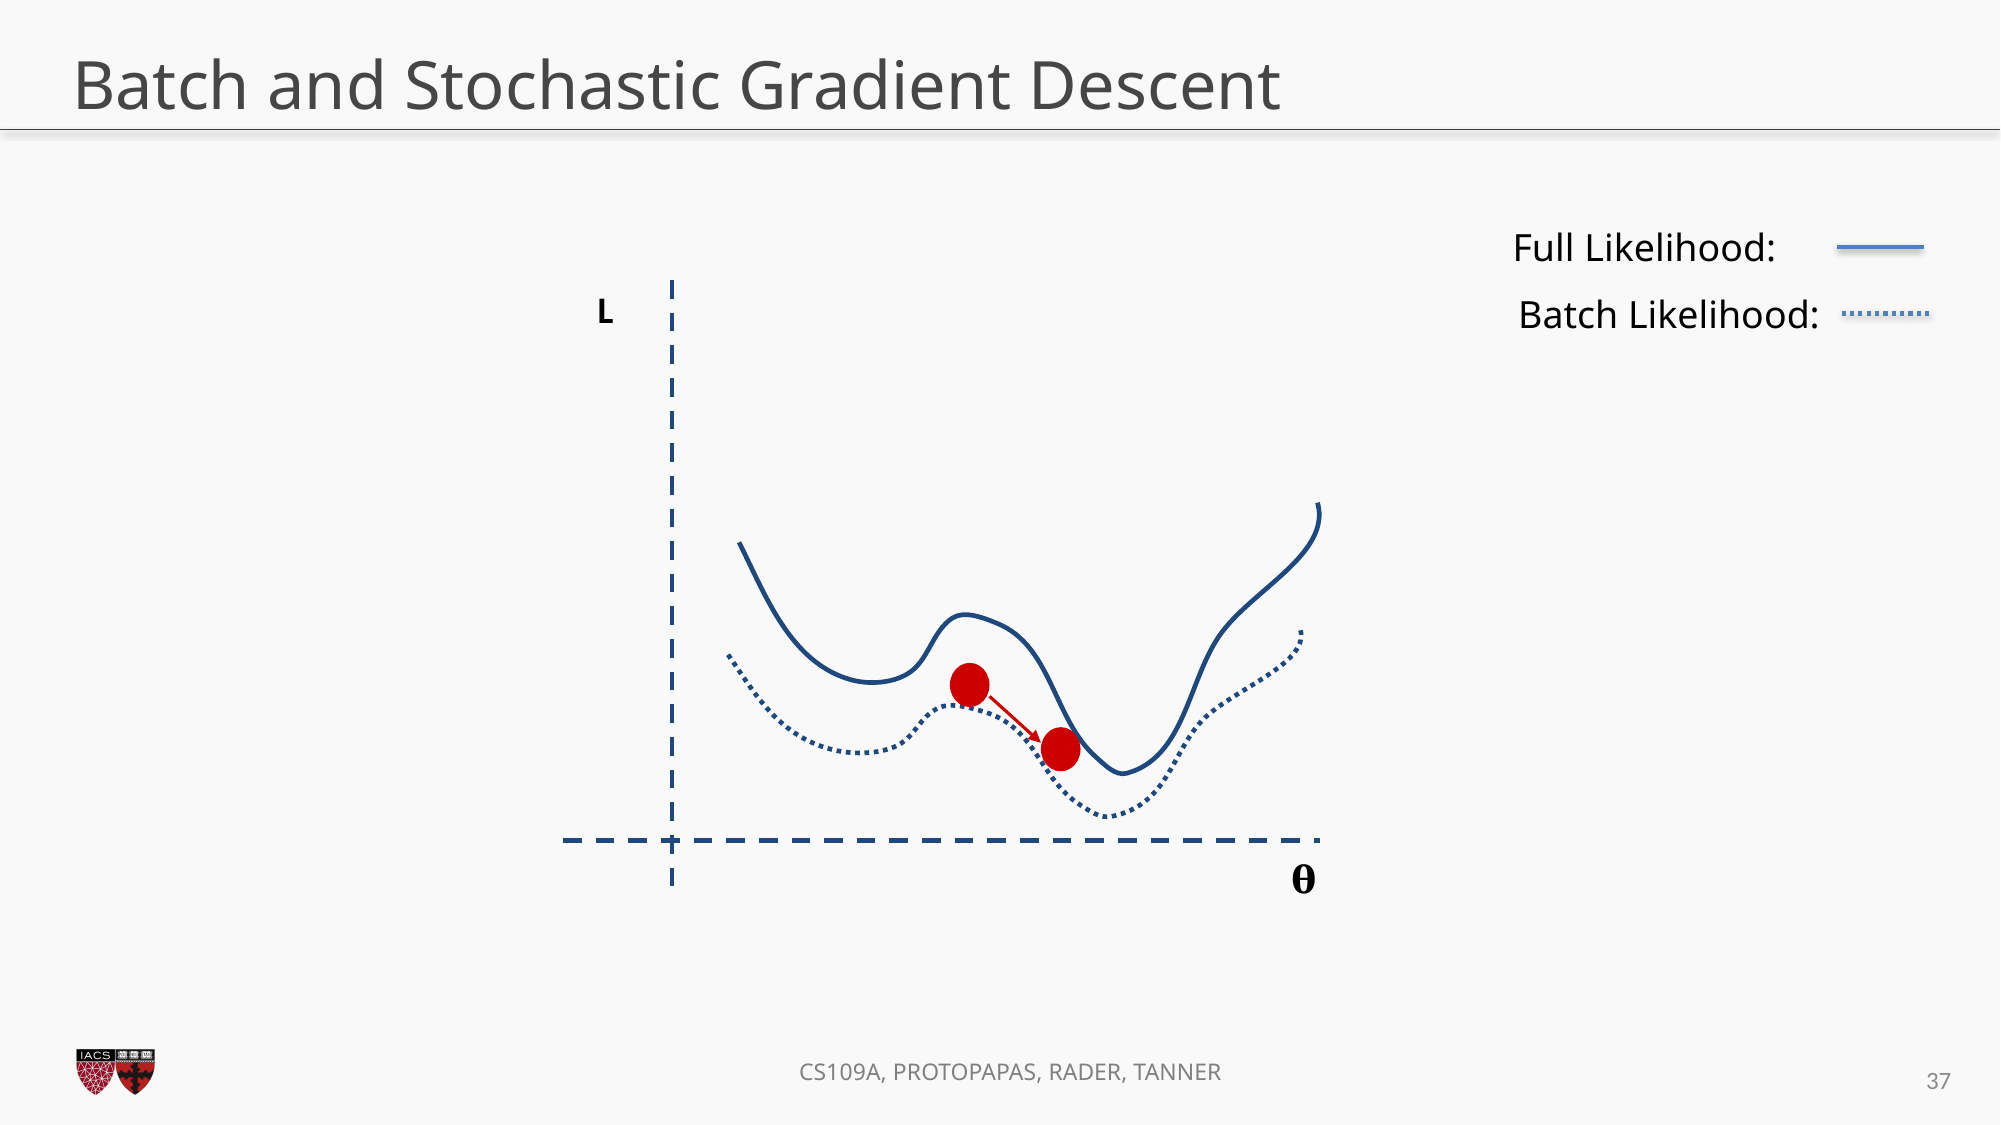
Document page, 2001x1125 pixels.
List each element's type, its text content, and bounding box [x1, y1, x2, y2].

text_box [1499, 216, 1930, 345]
title Batch and Stochastic Gradient Descent [57, 35, 1943, 162]
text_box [989, 695, 1042, 743]
slide_number 37 [1500, 1050, 1967, 1110]
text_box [562, 270, 1365, 946]
picture [75, 1049, 155, 1095]
